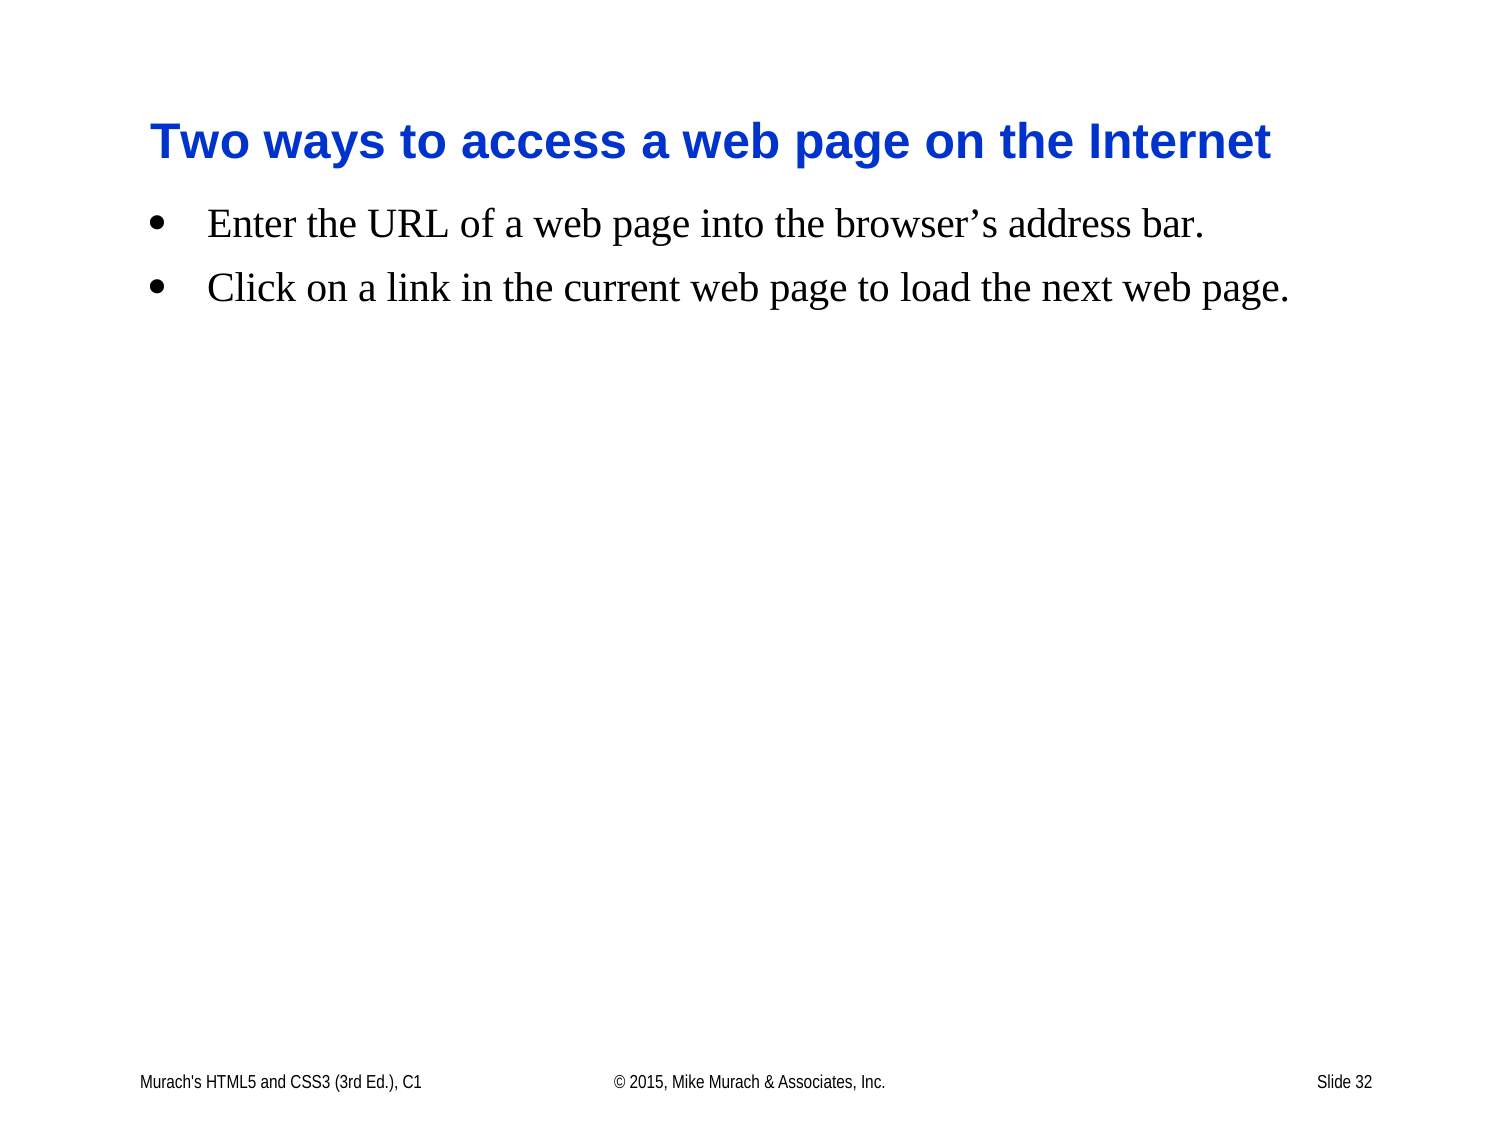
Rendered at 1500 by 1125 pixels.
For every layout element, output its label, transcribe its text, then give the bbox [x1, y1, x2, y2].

footer © 2015, Mike Murach & Associates, Inc. [474, 1025, 1025, 1100]
slide_number Slide 32 [1074, 1025, 1388, 1100]
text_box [149, 196, 1348, 351]
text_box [149, 112, 1348, 195]
slide_number Murach's HTML5 and CSS3 (3rd Ed.), C1 [125, 1025, 450, 1100]
